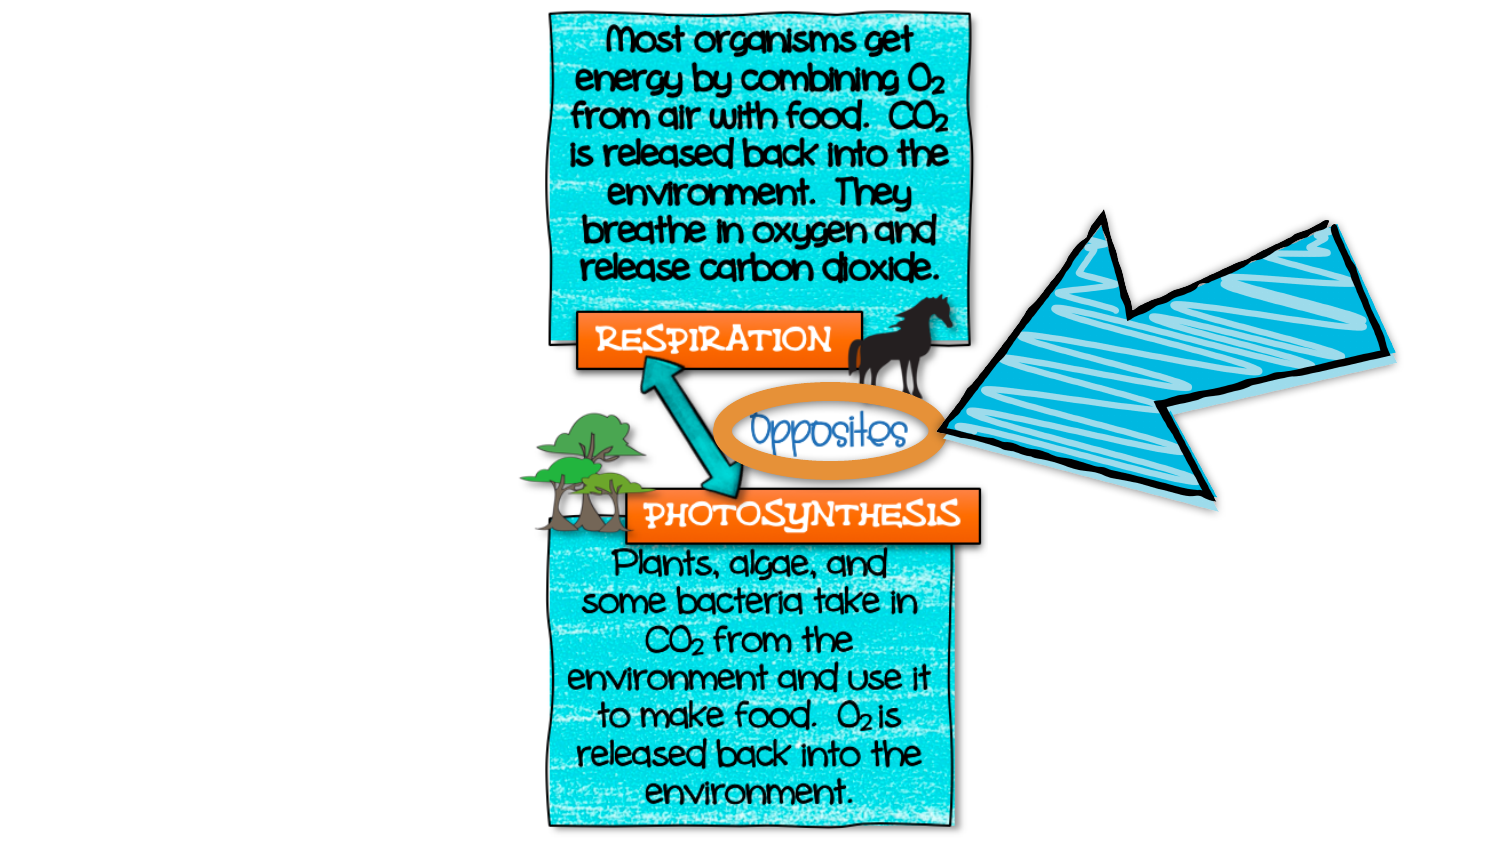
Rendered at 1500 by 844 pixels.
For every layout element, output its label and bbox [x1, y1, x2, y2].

picture [512, 0, 1404, 844]
